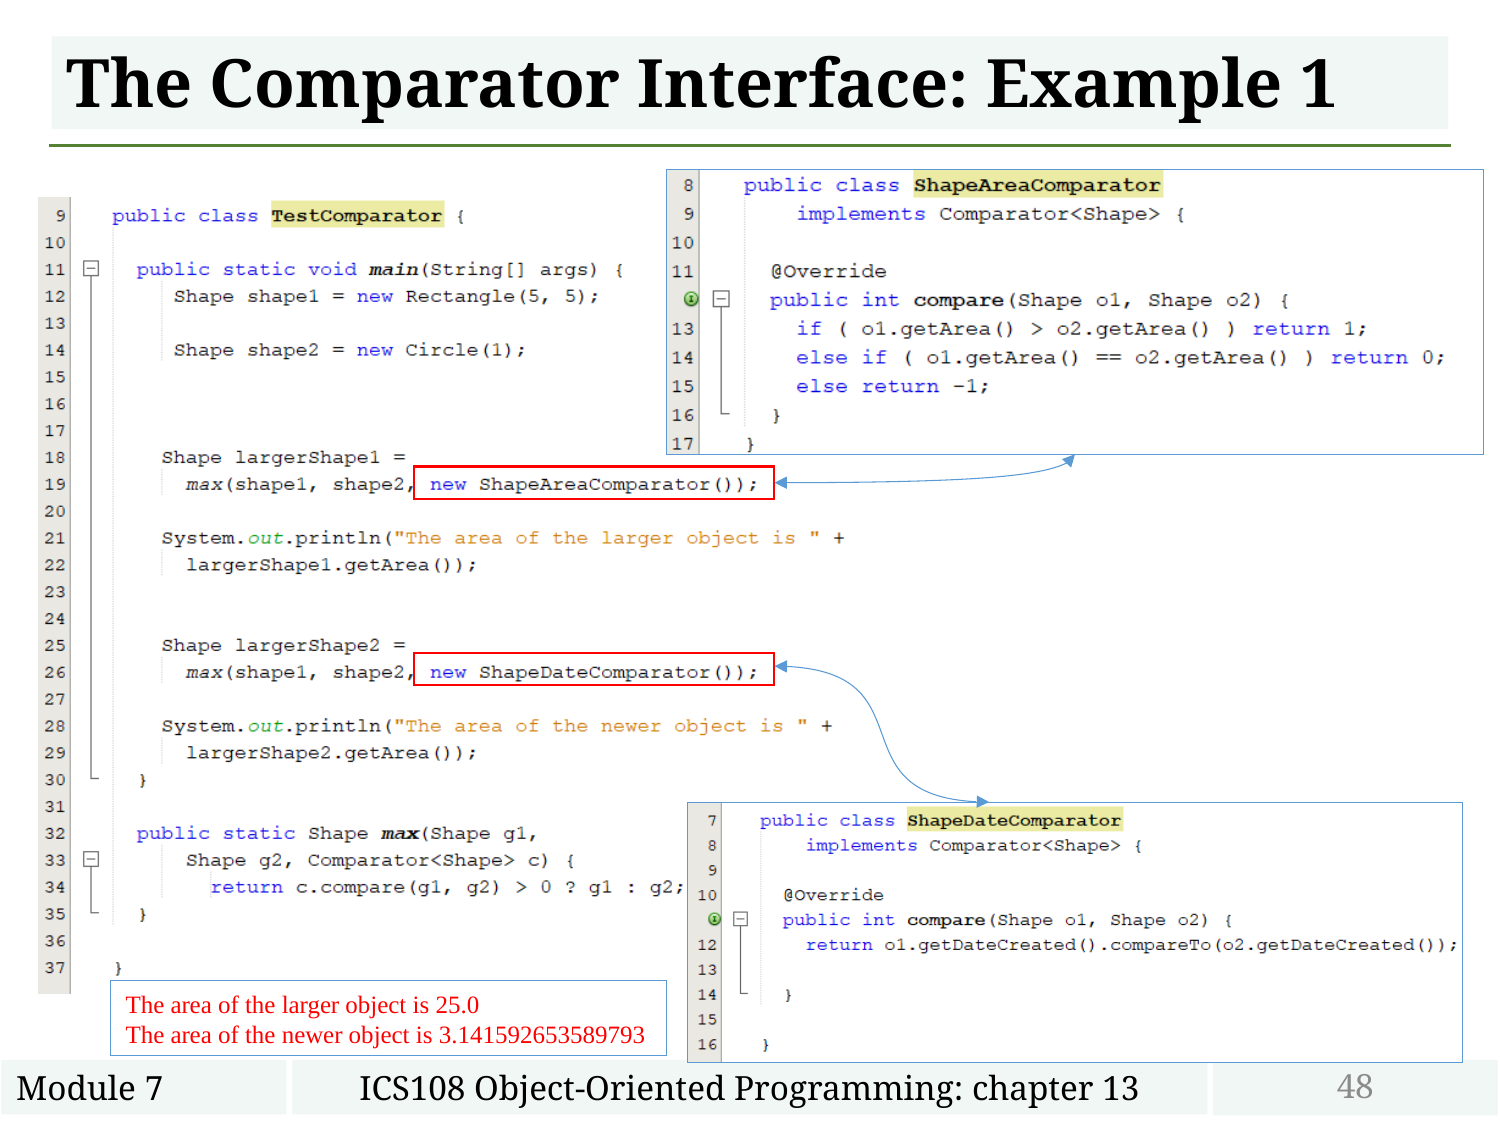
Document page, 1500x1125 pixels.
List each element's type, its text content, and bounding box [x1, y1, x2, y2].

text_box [774, 666, 990, 803]
picture [38, 169, 1484, 1063]
title The Comparator Interface: Example 1 [51, 36, 1449, 130]
slide_number 48 [1212, 1059, 1498, 1116]
text_box The area of the larger object is 25.0 The area of the newer object is 3.141592653589793 [110, 994, 667, 1056]
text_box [910, 455, 939, 619]
